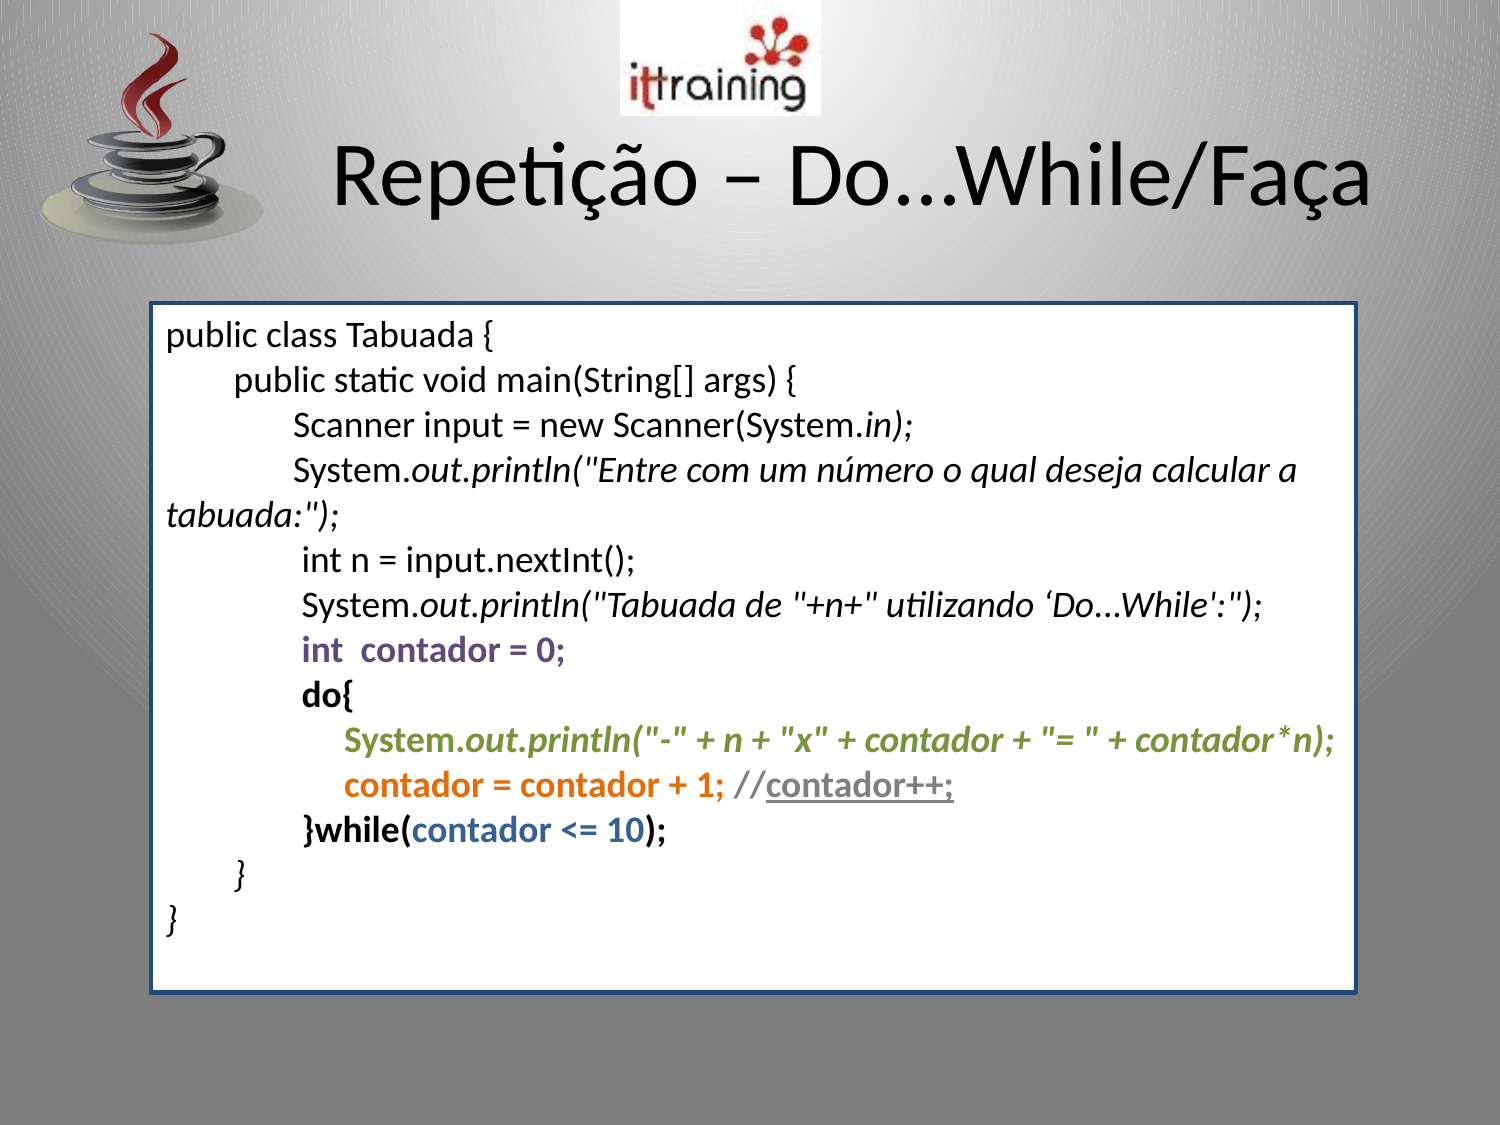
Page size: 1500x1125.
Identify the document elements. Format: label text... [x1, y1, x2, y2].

picture [29, 7, 272, 251]
picture [619, 0, 822, 117]
text_box public class Tabuada { public static void main(String[] args) { Scanner input = new Scanner(System.in); System.out.println("Entre com um número o qual deseja calcular a tabuada:"); int n = input.nextInt(); System.out.println("Tabuada de "+n+" utilizando ‘Do...While':"); int contador = 0; do{ System.out.println("-" + n + "x" + contador + "= " + contador*n); contador = contador + 1; //contador++; }while(contador <= 10); } } [149, 301, 1358, 995]
title Repetição – Do...While/Faça [276, 94, 1453, 232]
